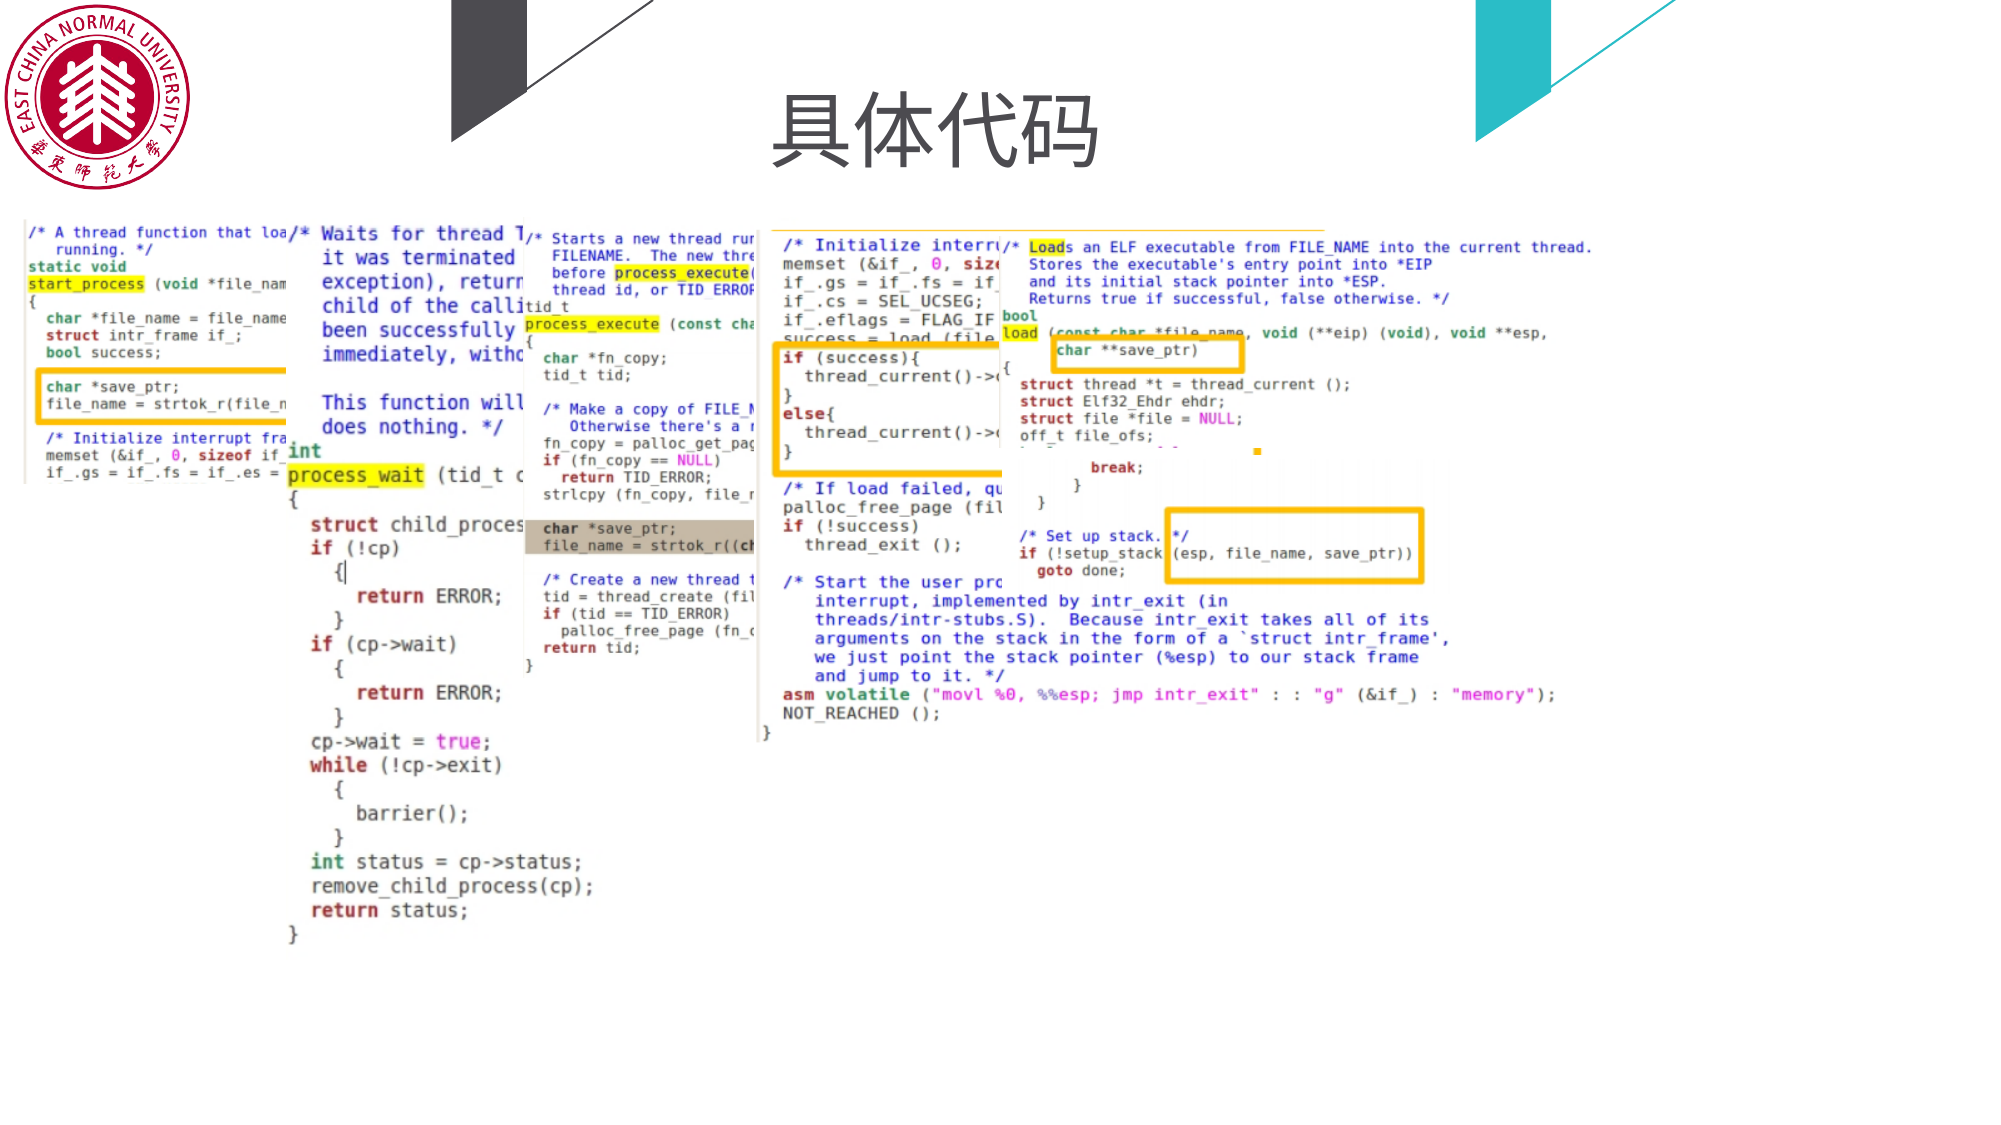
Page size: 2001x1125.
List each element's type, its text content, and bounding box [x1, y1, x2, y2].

text_box [450, 0, 505, 145]
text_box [500, 0, 654, 108]
text_box [1474, 0, 1532, 145]
text_box 具体代码 [754, 71, 1118, 186]
picture [20, 212, 1594, 960]
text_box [1524, 0, 1678, 106]
picture [0, 0, 194, 195]
